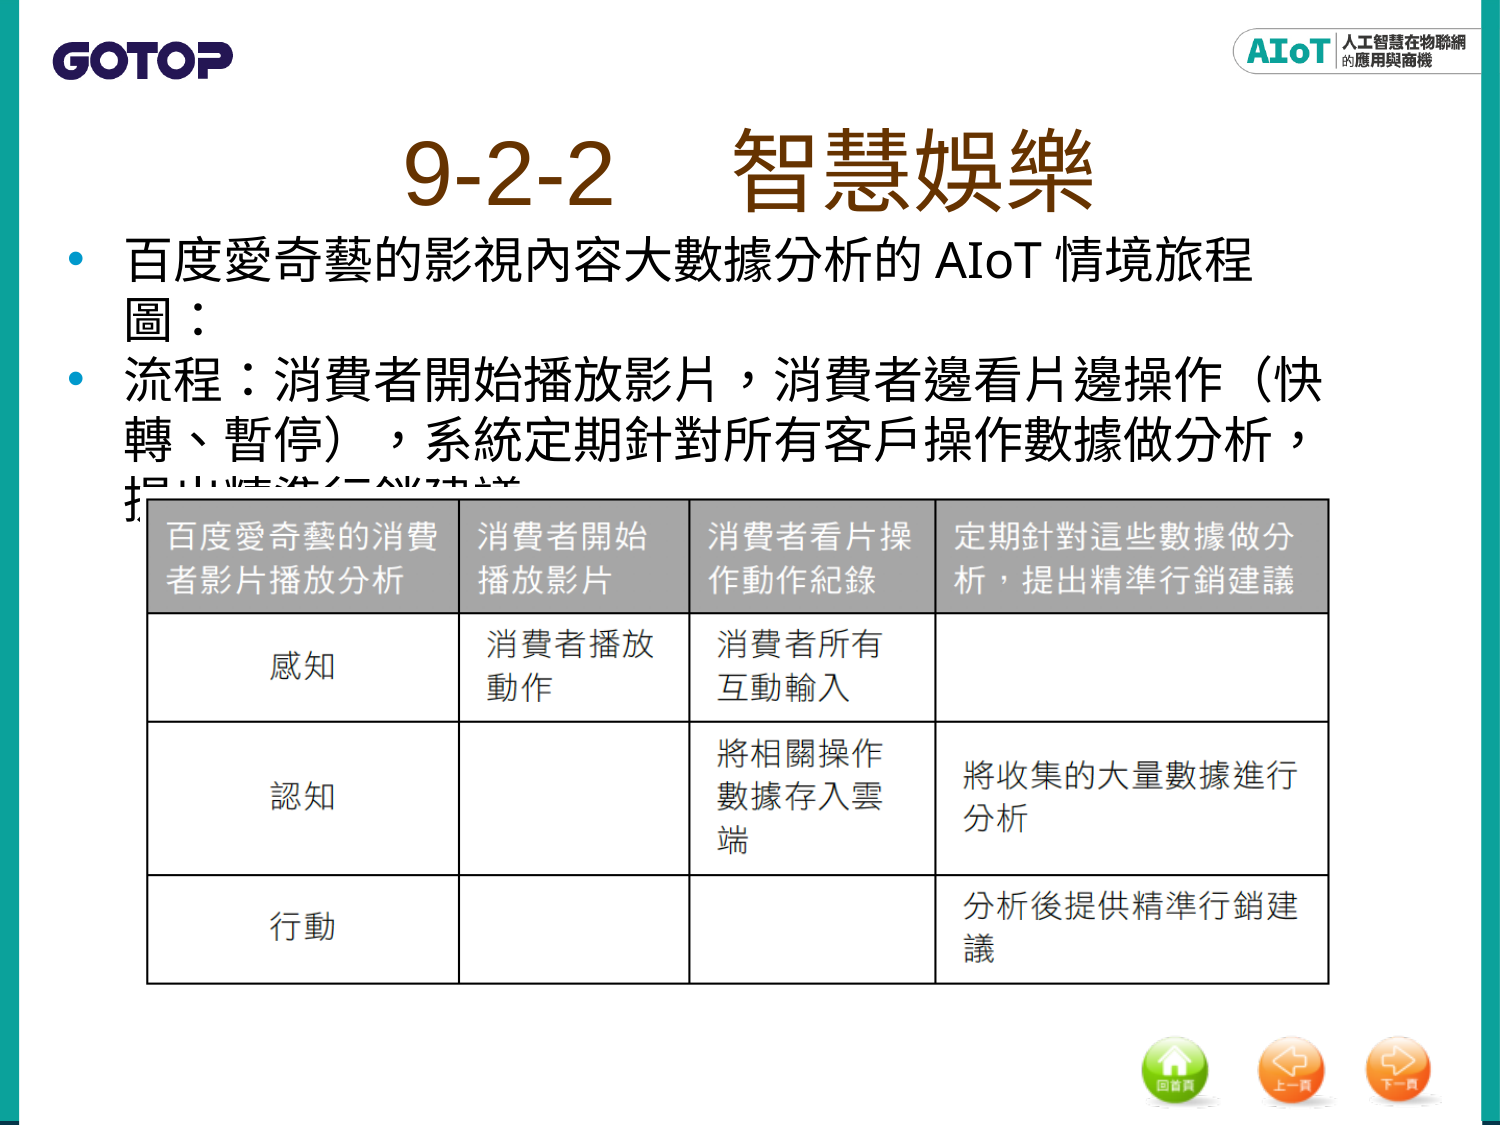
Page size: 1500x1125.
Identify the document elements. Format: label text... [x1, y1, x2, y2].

picture [139, 487, 1341, 992]
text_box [1136, 1029, 1442, 1113]
title 9-2-2 智慧娛樂 [0, 62, 1500, 275]
text_box 百度愛奇藝的影視內容大數據分析的AIoT情境旅程圖： 流程：消費者開始播放影片，消費者邊看片邊操作（快轉、暫停），系統定期針對所有客戶操作數據做分析，提出精準行銷建議。 [52, 220, 1360, 596]
picture [0, 275, 1500, 1125]
picture [0, 0, 1500, 62]
